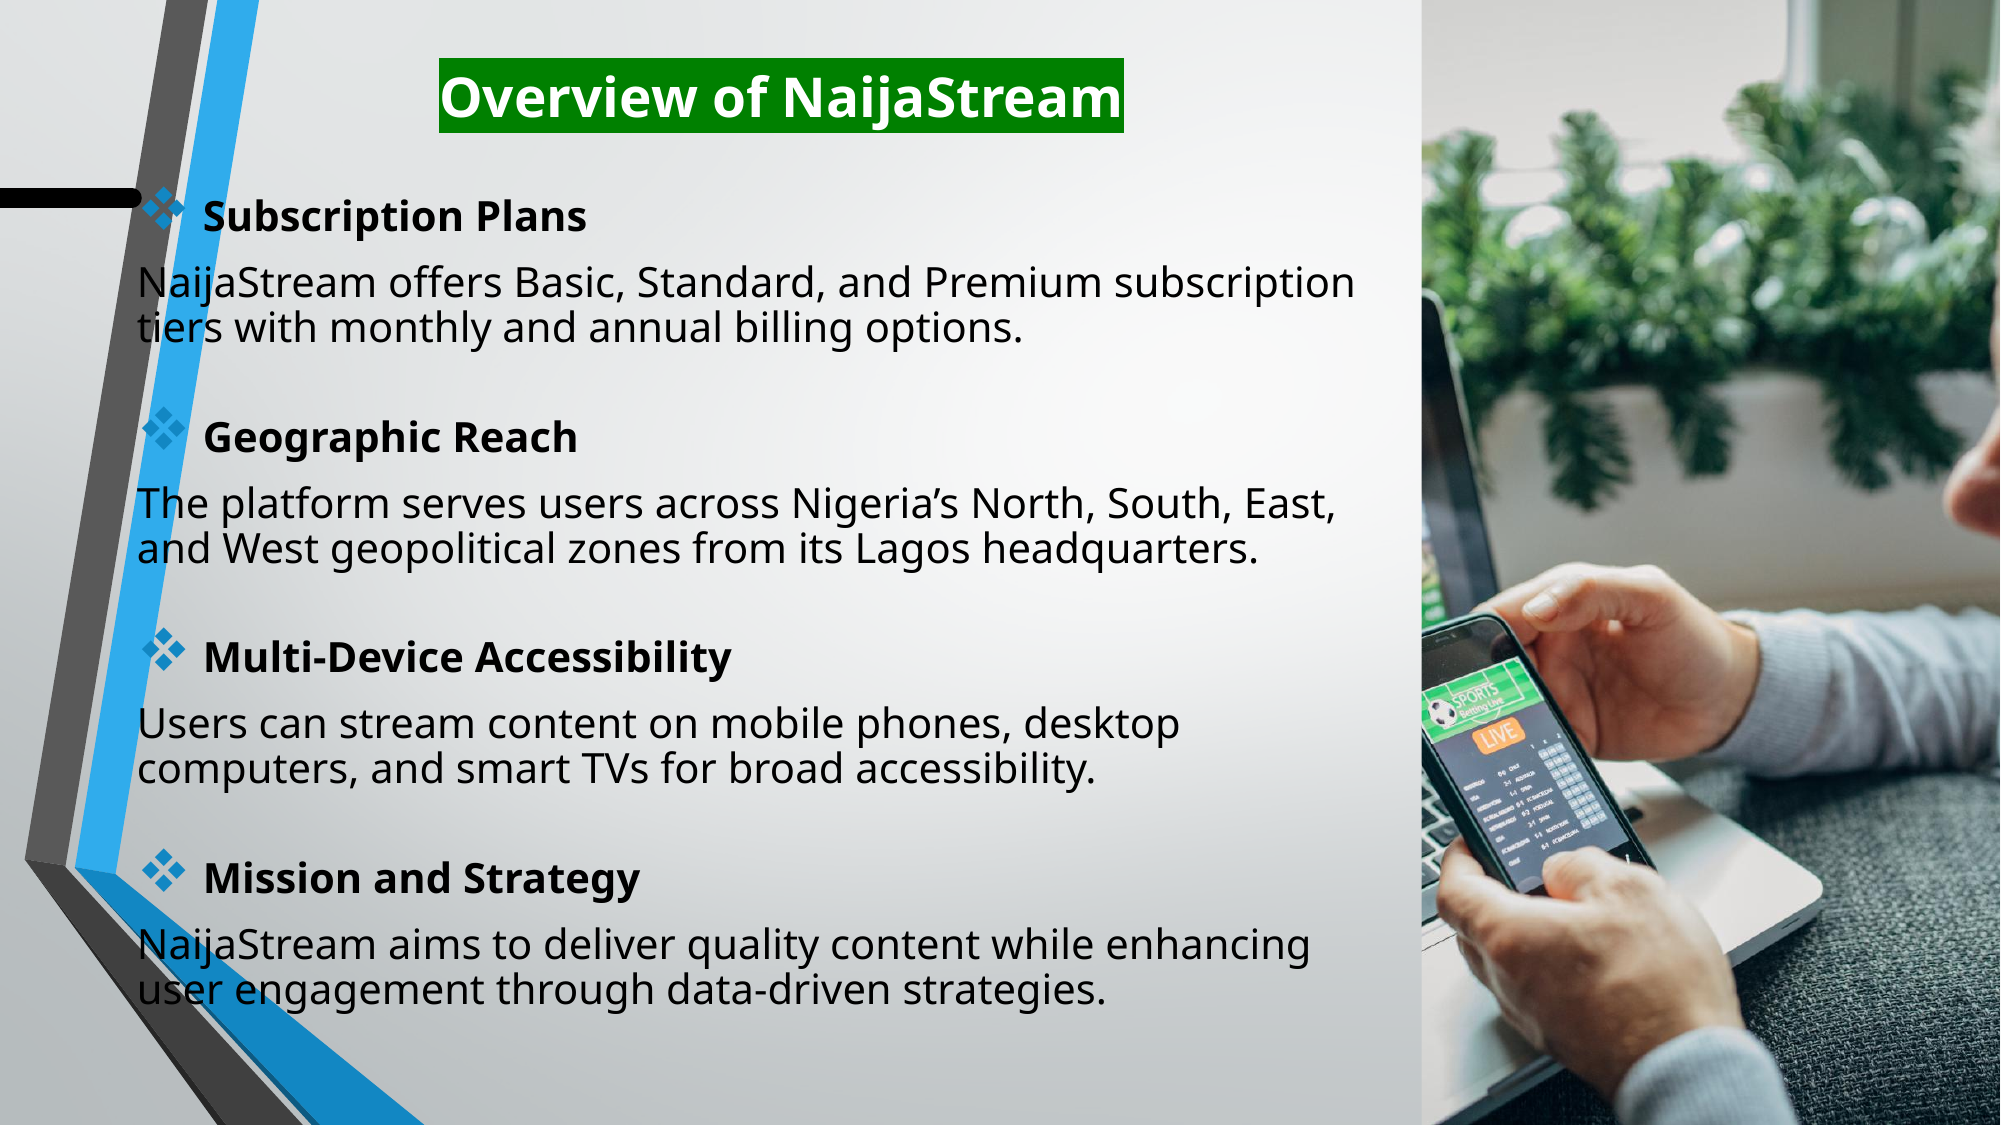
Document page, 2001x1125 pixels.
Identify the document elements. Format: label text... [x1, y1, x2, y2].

list Subscription Plans NaijaStream offers Basic, Standard, and Premium subscription tiers with monthly and annual billing options. Geographic Reach The platform serves users across Nigeria’s North, South, East, and West geopolitical zones from its Lagos headquarters. Multi-Device Accessibility Users can stream content on mobile phones, desktop computers, and smart TVs for broad accessibility. Mission and Strategy NaijaStream aims to deliver quality content while enhancing user engagement through data-driven strategies. [121, 178, 1384, 1032]
picture [1421, 0, 2000, 1125]
title Overview of NaijaStream [179, 54, 1384, 136]
